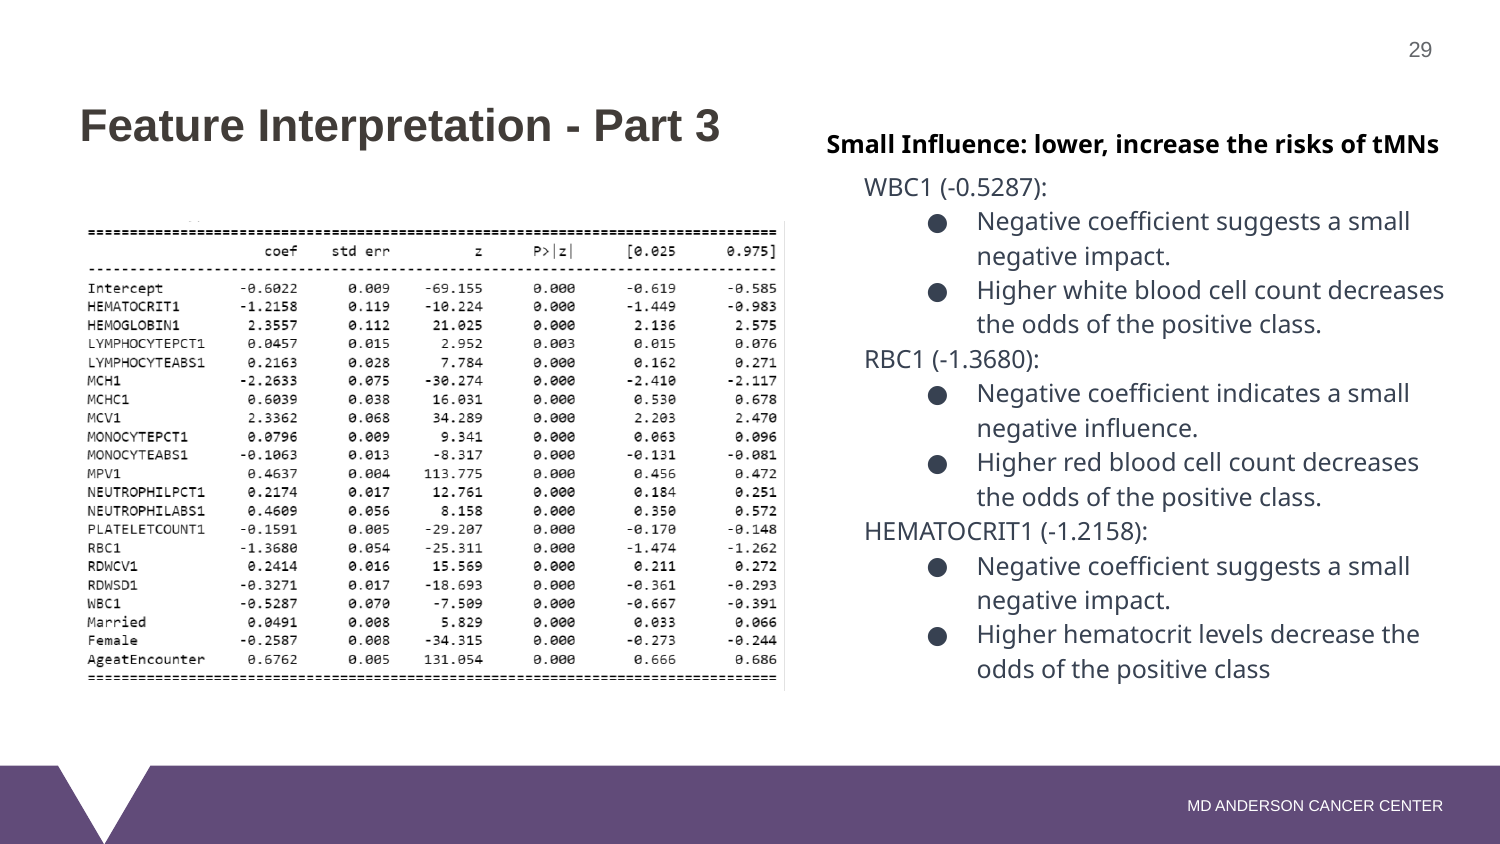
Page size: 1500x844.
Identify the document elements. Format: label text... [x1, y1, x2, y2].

picture [79, 221, 788, 692]
text_box Small Influence: lower, increase the risks of tMNs WBC1 (-0.5287): Negative coefficient suggests a small negative impact. Higher white blood cell count decreases the odds of the positive class. RBC1 (-1.3680): Negative coefficient indicates a small negative influence. Higher red blood cell count decreases the odds of the positive class. HEMATOCRIT1 (-1.2158): Negative coefficient suggests a small negative impact. Higher hematocrit levels decrease the odds of the positive class [811, 95, 1469, 699]
slide_number 29 [1383, 0, 1433, 95]
title Feature Interpretation - Part 3 [79, 95, 811, 202]
